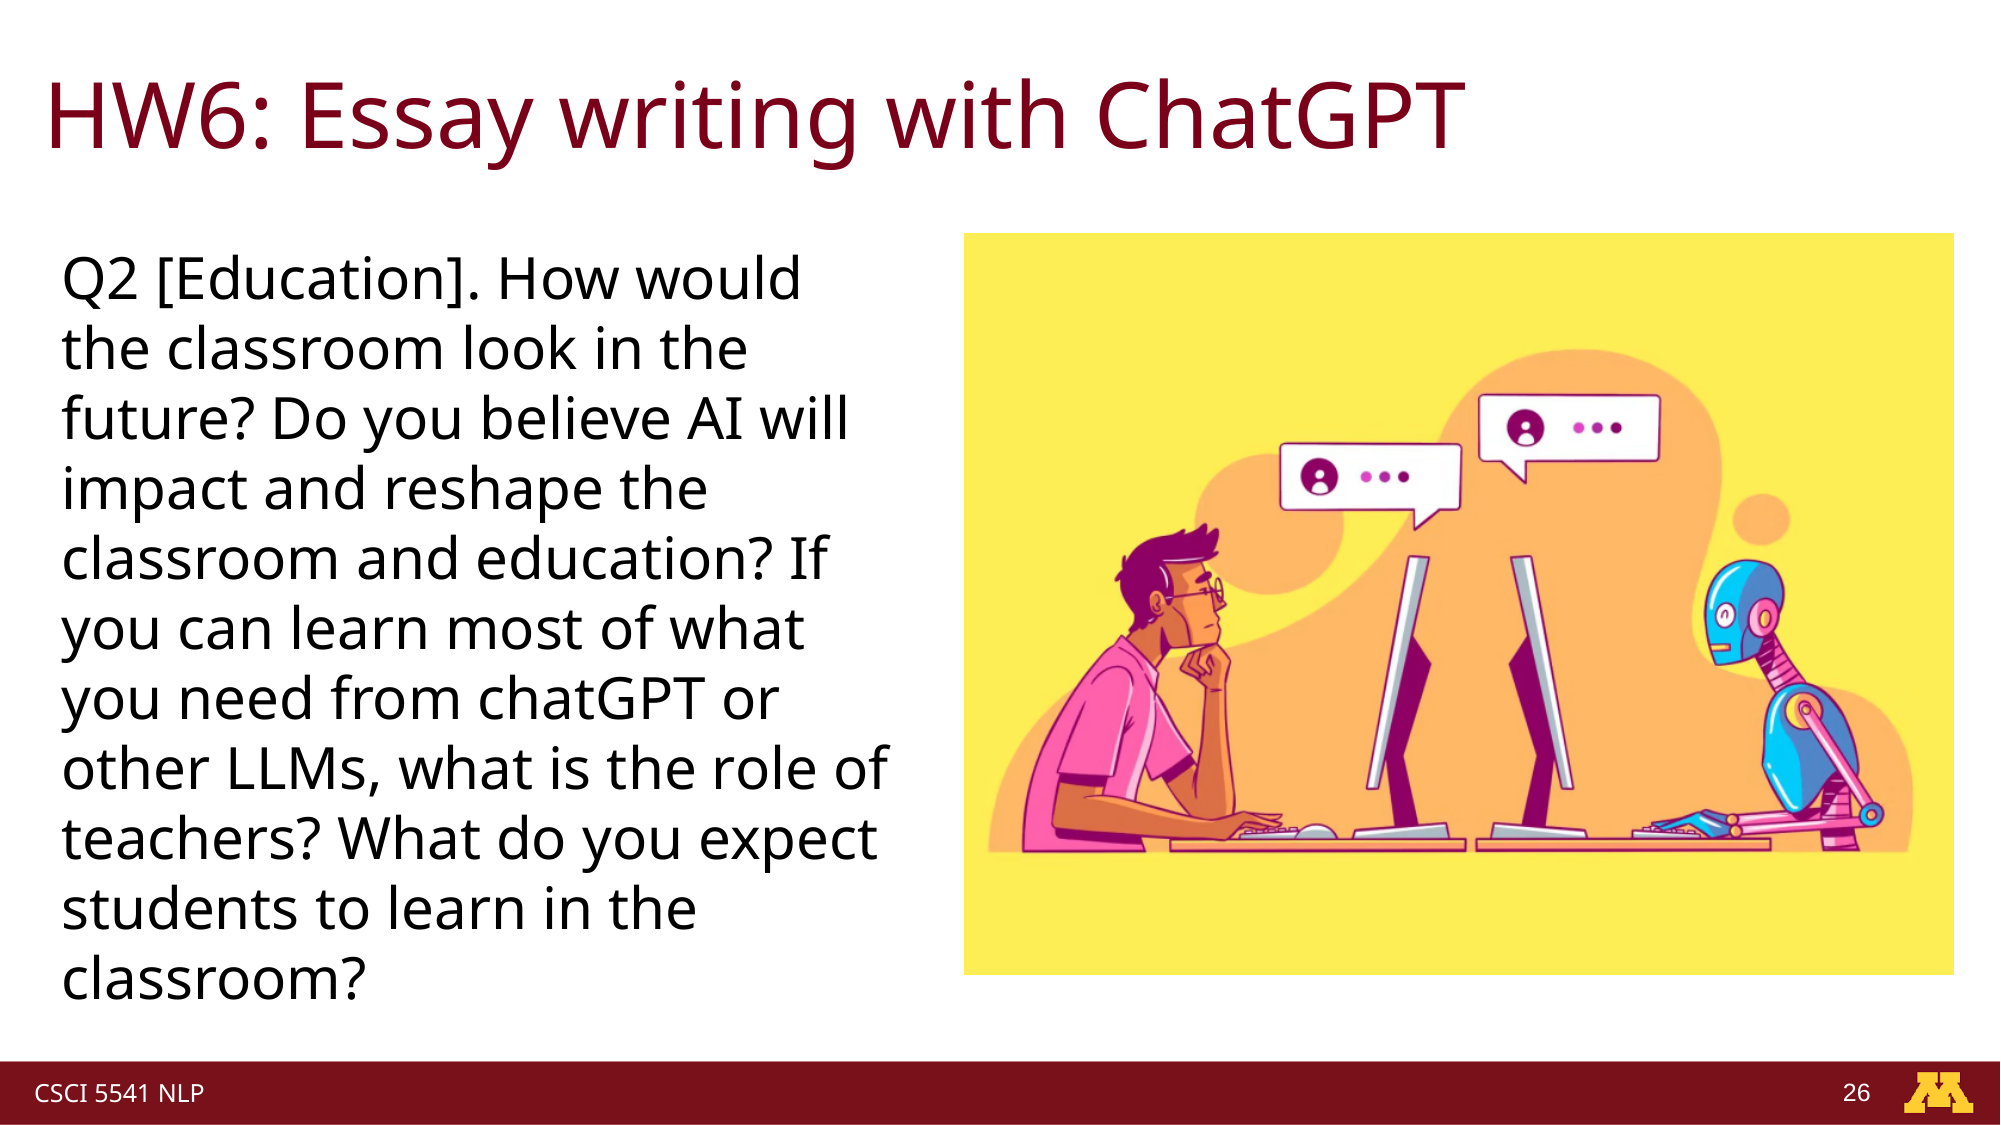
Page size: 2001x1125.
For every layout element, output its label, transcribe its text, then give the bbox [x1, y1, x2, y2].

picture [0, 1061, 2000, 1125]
slide_number ‹#› [1751, 1061, 1886, 1122]
title HW6: Essay writing with ChatGPT [32, 17, 1976, 206]
picture [963, 233, 1954, 976]
text_box Q2 [Education]. How would the classroom look in the future? Do you believe AI will impact and reshape the classroom and education? If you can learn most of what you need from chatGPT or other LLMs, what is the role of teachers? What do you expect students to learn in the classroom? [46, 233, 922, 1019]
